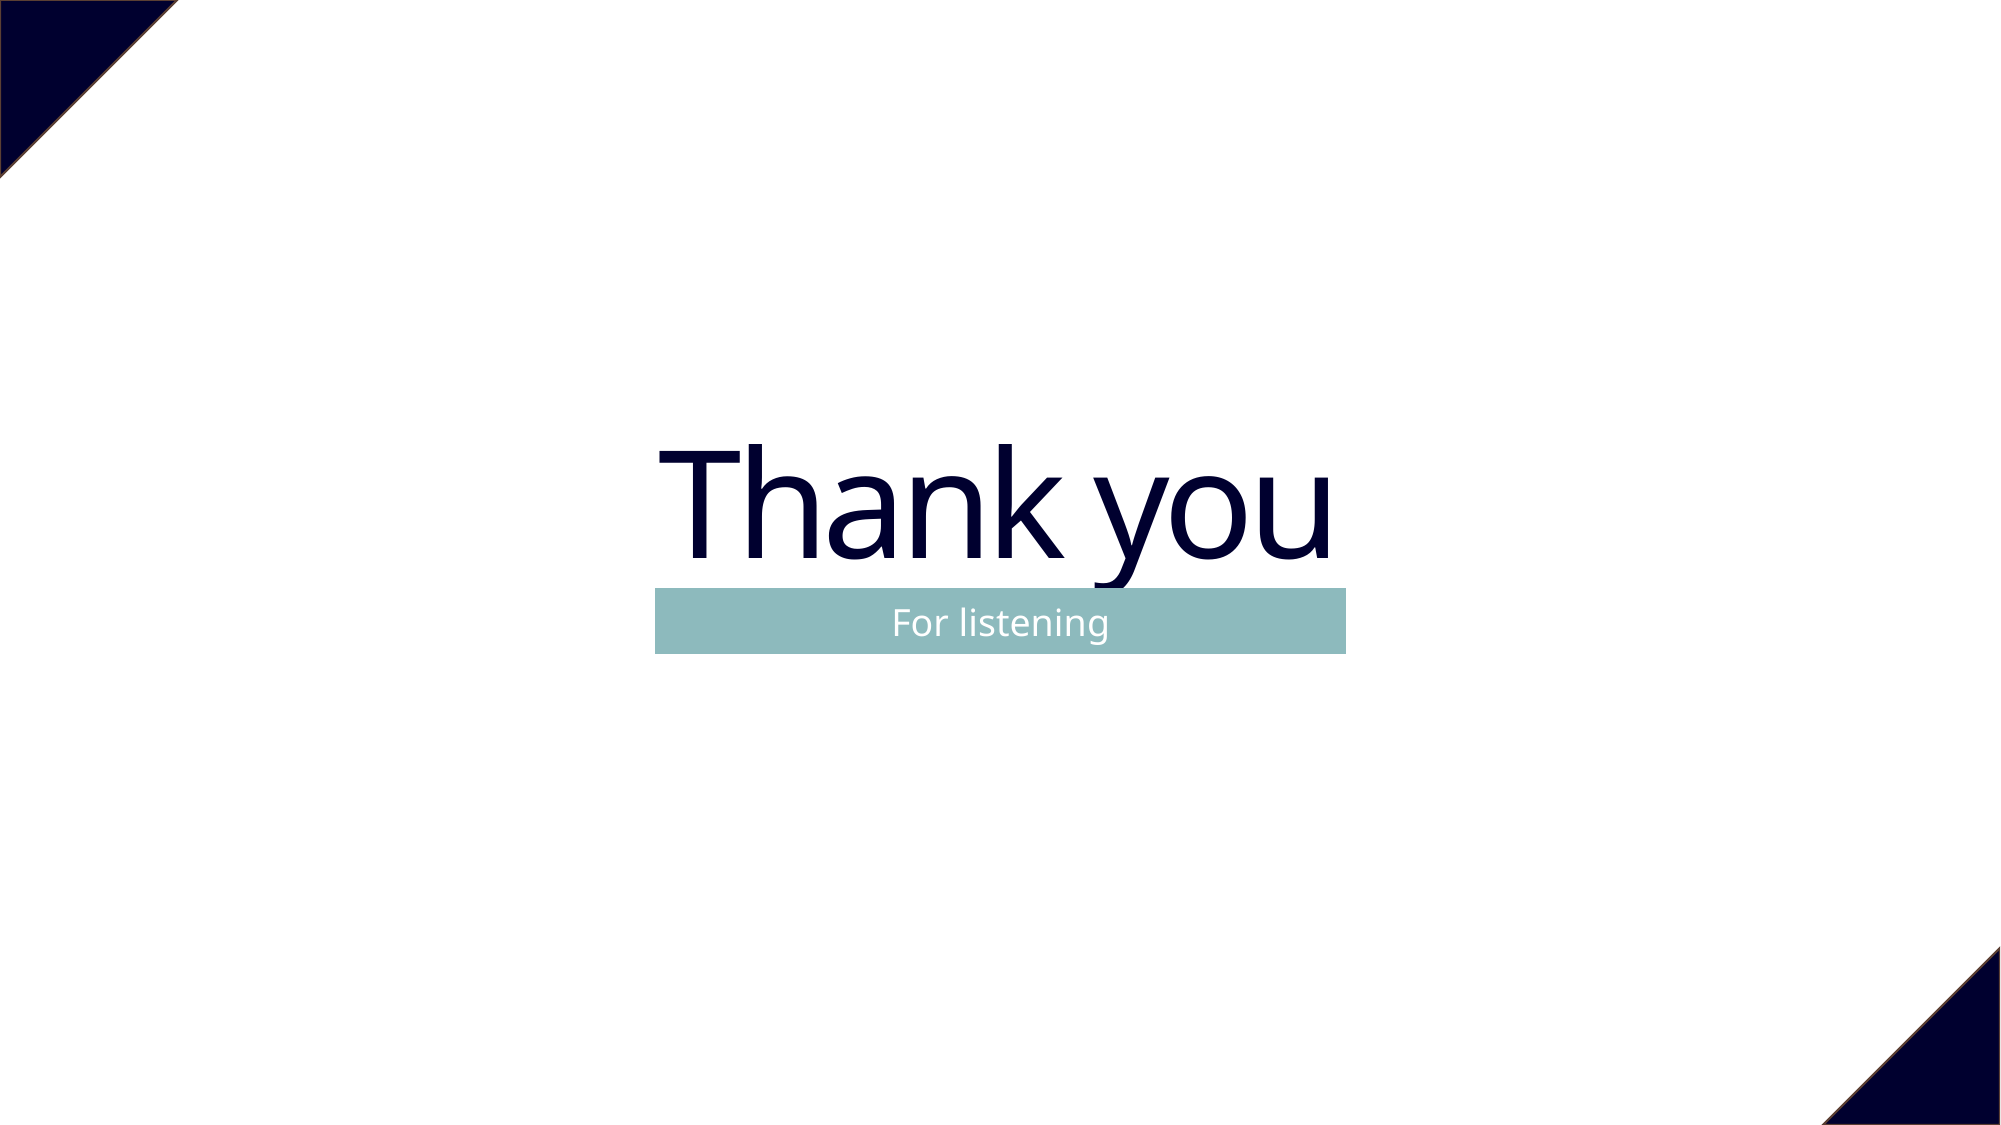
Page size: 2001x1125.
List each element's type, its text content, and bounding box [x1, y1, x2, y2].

text_box Thank you [643, 401, 1356, 597]
text_box For listening [655, 588, 1346, 654]
